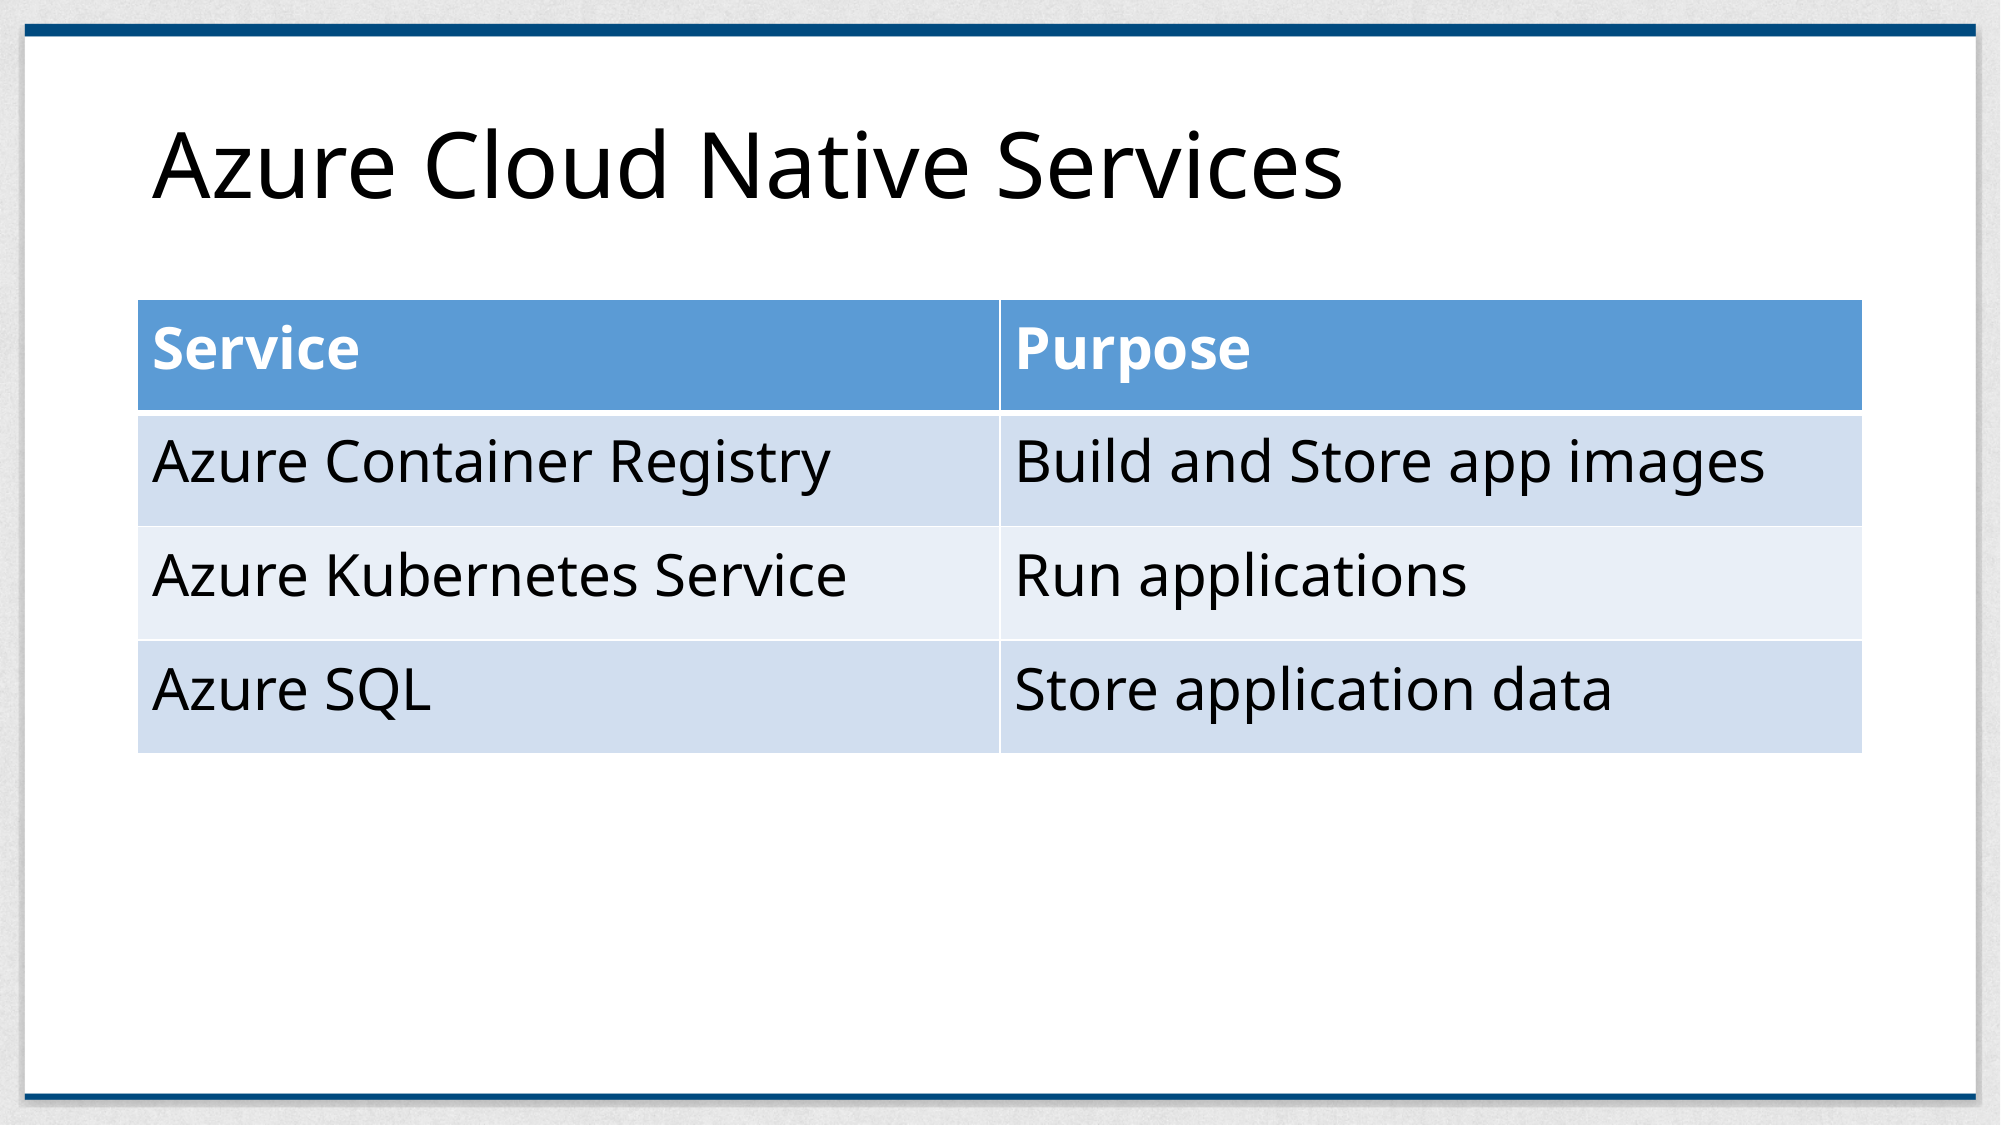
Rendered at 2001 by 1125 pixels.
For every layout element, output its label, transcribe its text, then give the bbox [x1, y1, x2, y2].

table_cell Build and Store app images [1001, 416, 1862, 526]
picture [0, 0, 2001, 1125]
table_cell Azure SQL [138, 641, 999, 753]
table_cell Store application data [1001, 641, 1862, 753]
title Azure Cloud Native Services [137, 59, 1863, 278]
table_cell Run applications [1001, 527, 1862, 639]
table_header Service [138, 300, 999, 410]
table_cell Azure Container Registry [138, 416, 999, 526]
table_header Purpose [1001, 300, 1862, 410]
table_cell Azure Kubernetes Service [138, 527, 999, 639]
